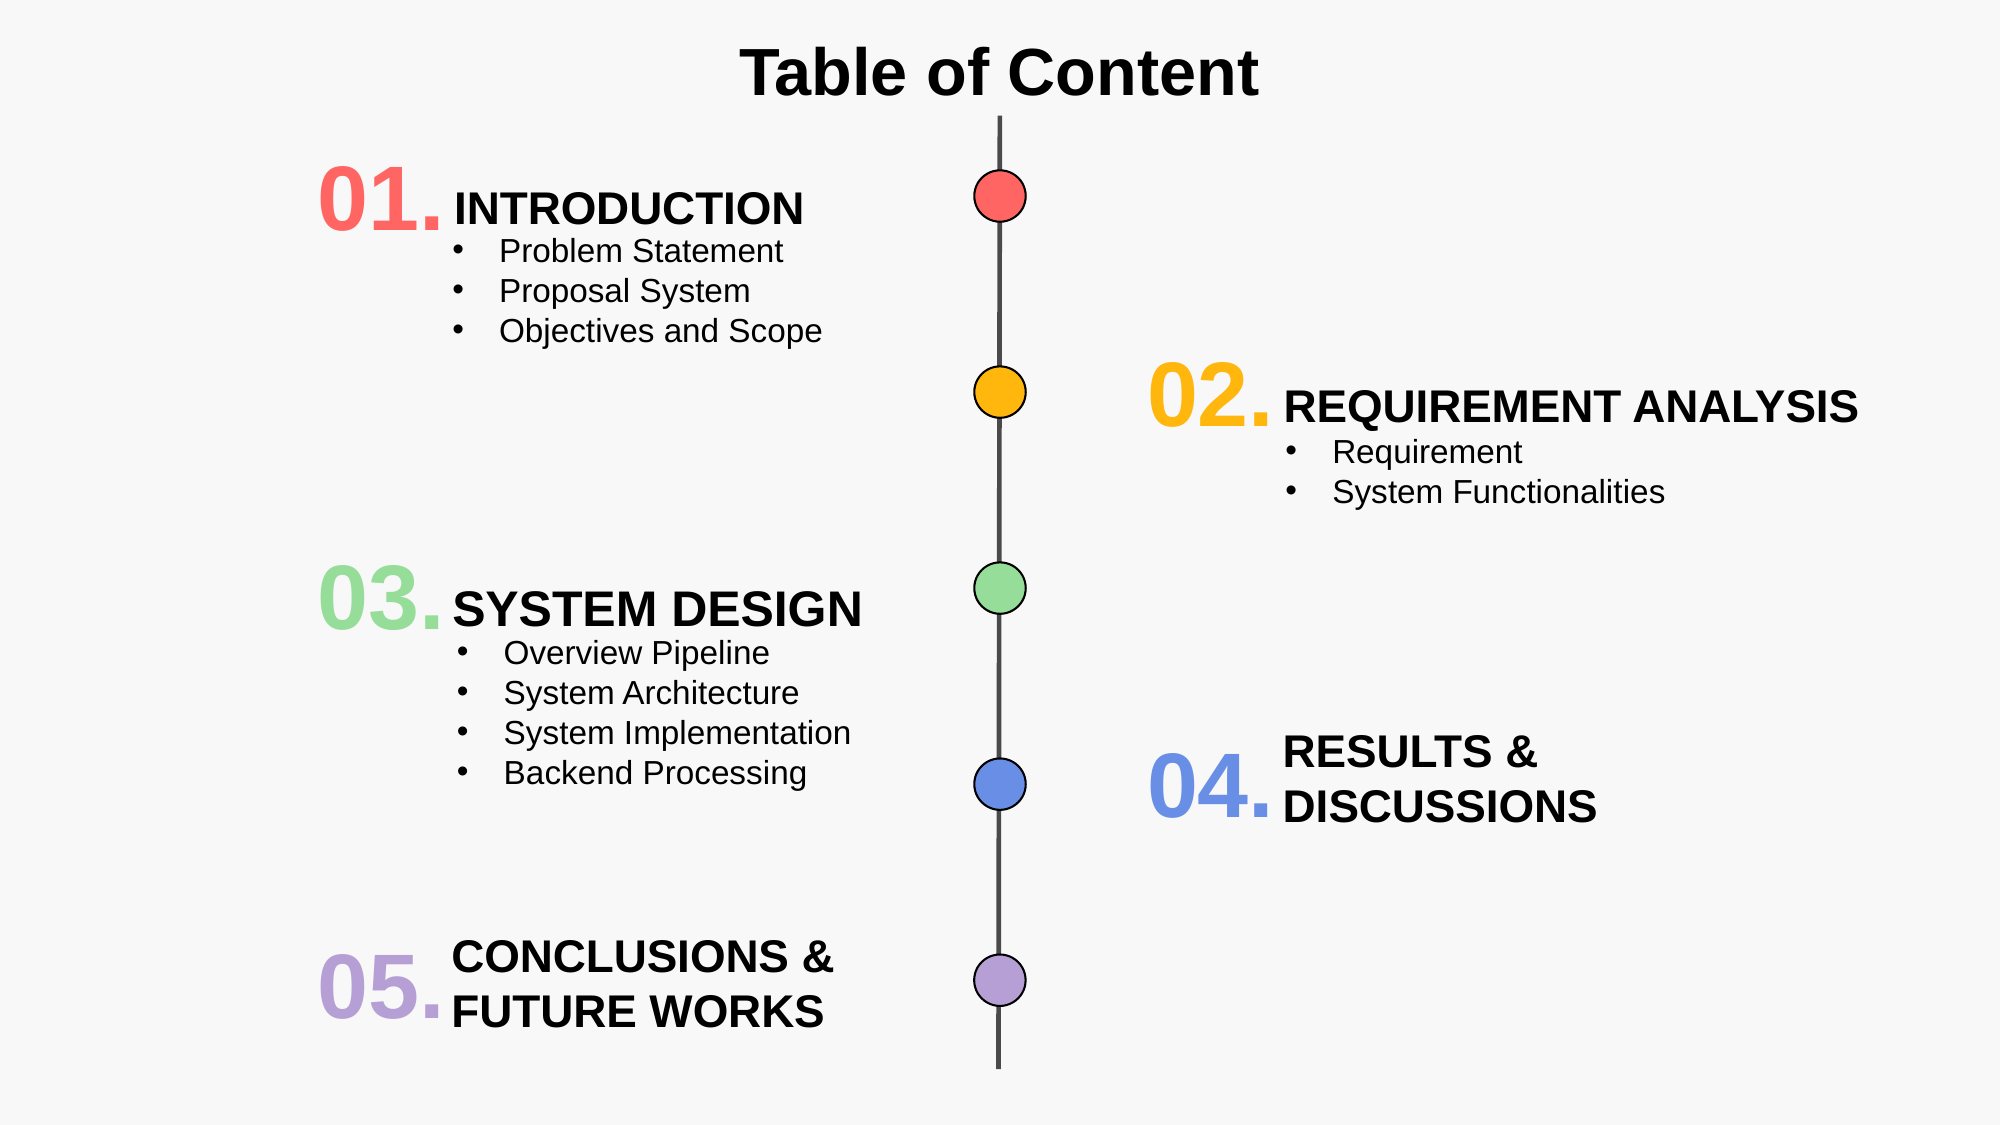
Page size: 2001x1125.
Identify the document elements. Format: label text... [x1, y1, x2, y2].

text_box [1001, 365, 1027, 419]
text_box [973, 169, 998, 223]
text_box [1132, 327, 1876, 519]
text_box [303, 530, 879, 801]
text_box [973, 365, 998, 419]
text_box [1001, 561, 1027, 615]
text_box [1001, 757, 1027, 811]
text_box Table of Content [724, 20, 1276, 116]
text_box [1001, 953, 1027, 1007]
text_box [973, 561, 998, 615]
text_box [1132, 714, 1614, 845]
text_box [303, 131, 839, 359]
text_box [1001, 169, 1027, 223]
text_box [973, 757, 998, 811]
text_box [303, 919, 851, 1046]
text_box [973, 953, 998, 1007]
